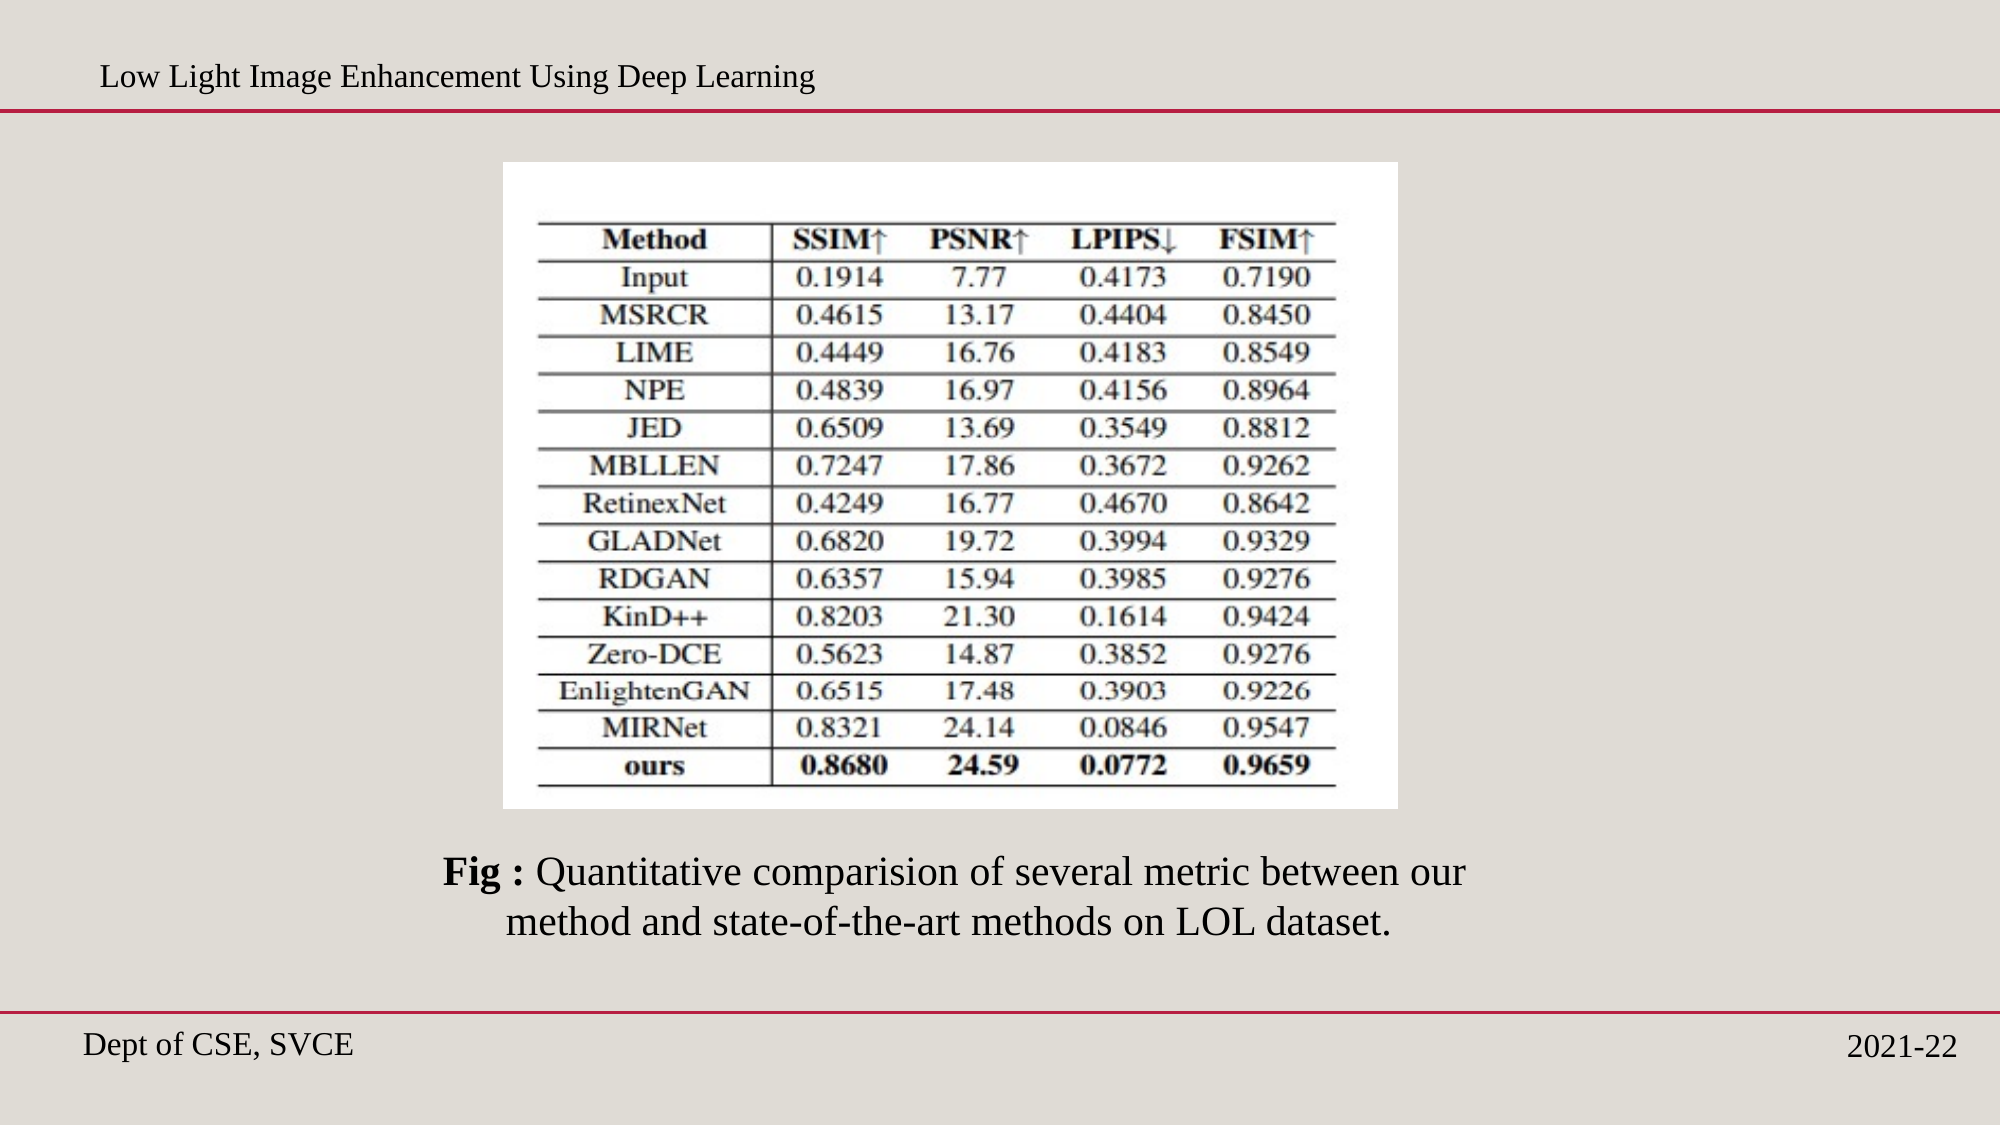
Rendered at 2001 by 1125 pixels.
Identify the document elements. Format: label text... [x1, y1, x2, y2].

text_box Low Light Image Enhancement Using Deep Learning [84, 46, 1413, 102]
picture [503, 162, 1399, 809]
text_box Dept of CSE, SVCE [68, 1014, 656, 1075]
text_box Fig : Quantitative comparision of several metric between our method and state-of-the-art methods on LOL dataset. [428, 835, 1503, 951]
text_box [68, 266, 1932, 1011]
text_box [68, 138, 1932, 264]
slide_number 2021-22 [1412, 1016, 1974, 1074]
